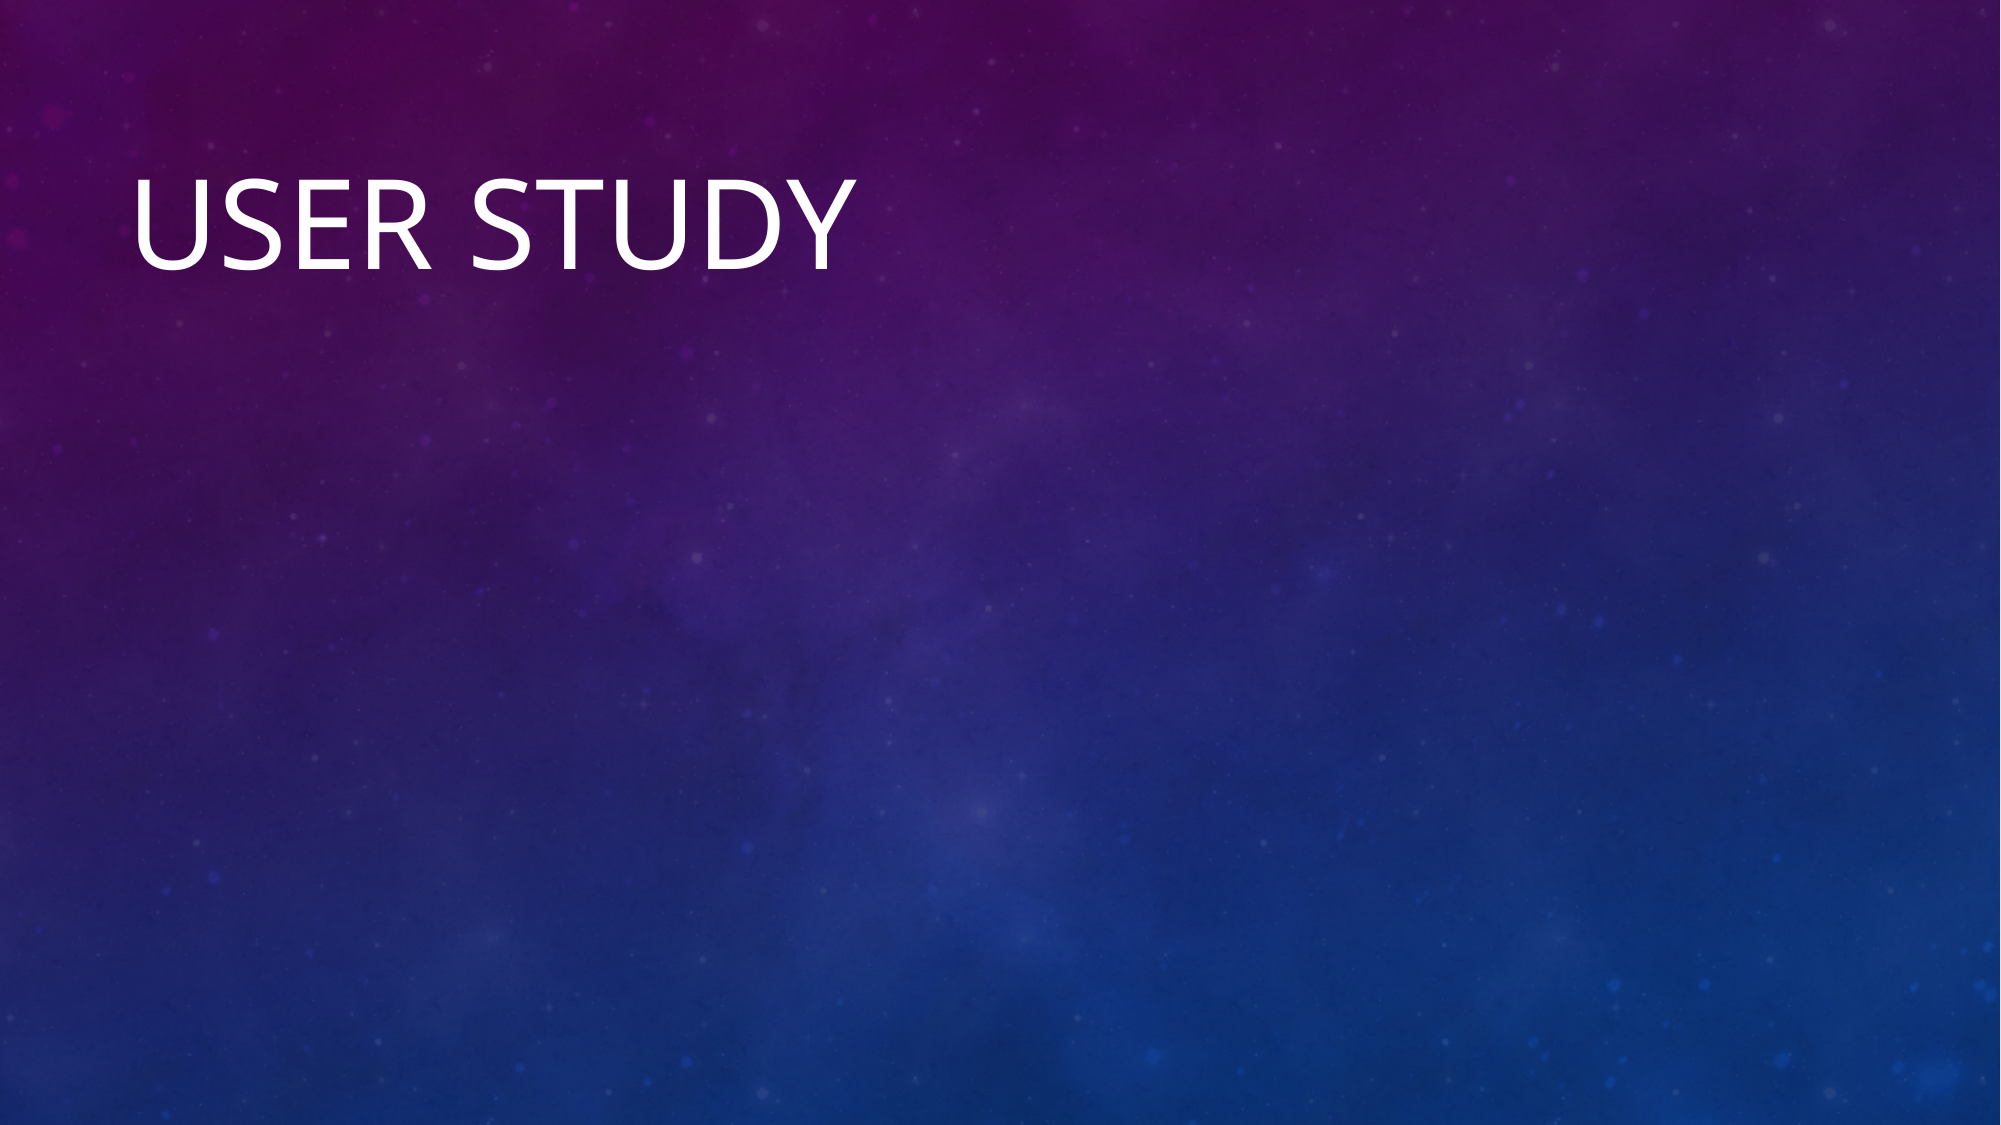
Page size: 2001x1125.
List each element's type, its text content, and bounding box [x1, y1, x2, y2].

picture [0, 0, 2001, 1125]
title User study [112, 99, 1775, 339]
